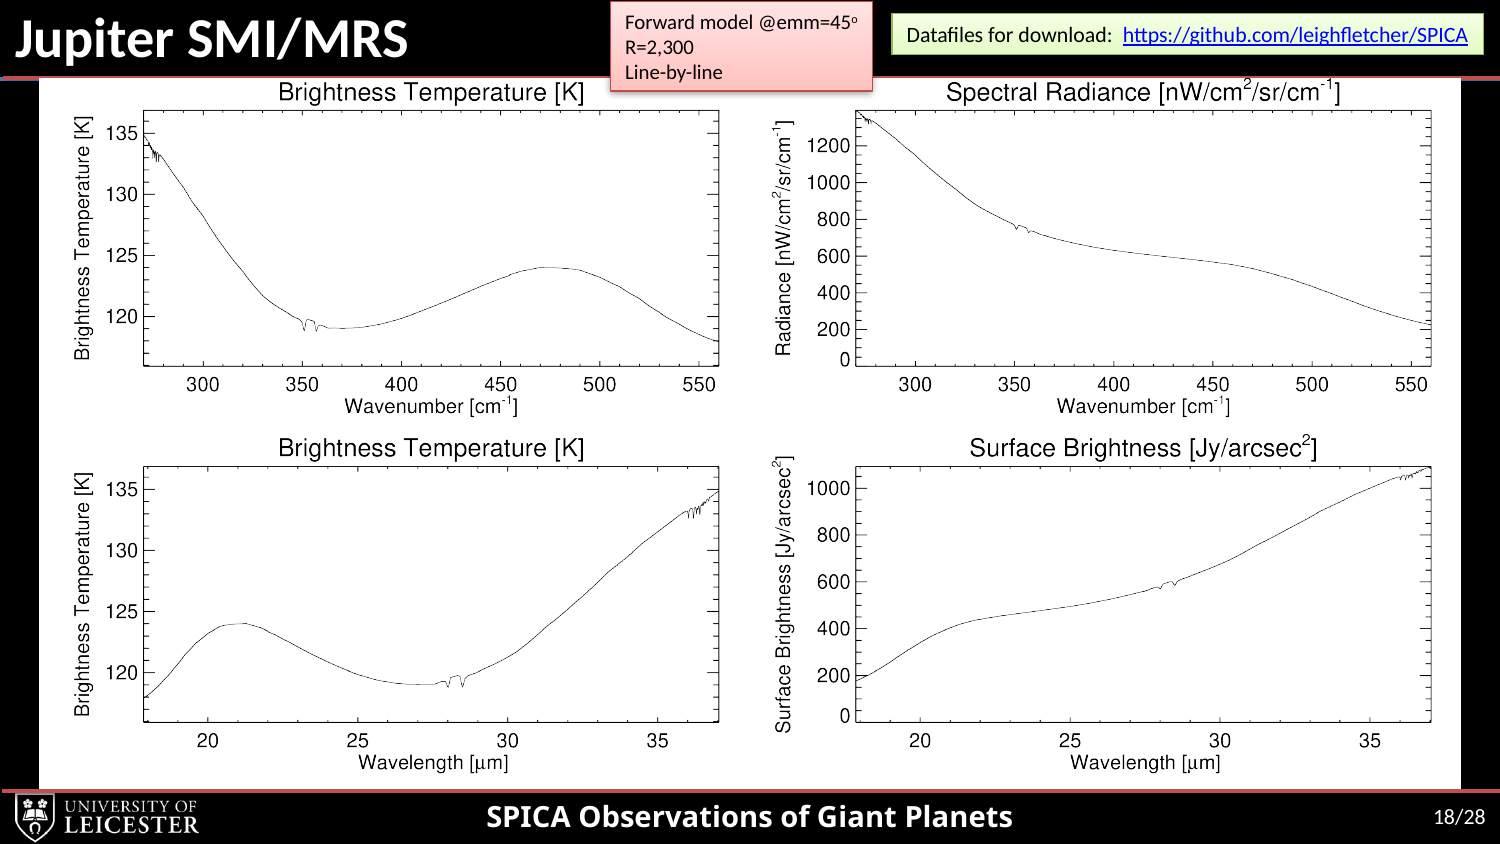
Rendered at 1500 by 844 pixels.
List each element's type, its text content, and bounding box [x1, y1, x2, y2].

text_box Datafiles for download: https://github.com/leighfletcher/SPICA [891, 13, 1484, 55]
title Jupiter SMI/MRS [0, 0, 609, 79]
title Jupiter SMI/MRS [873, 0, 1500, 79]
text_box Forward model @emm=45o R=2,300 Line-by-line [610, 1, 873, 76]
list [38, 77, 1462, 790]
picture [15, 793, 199, 843]
